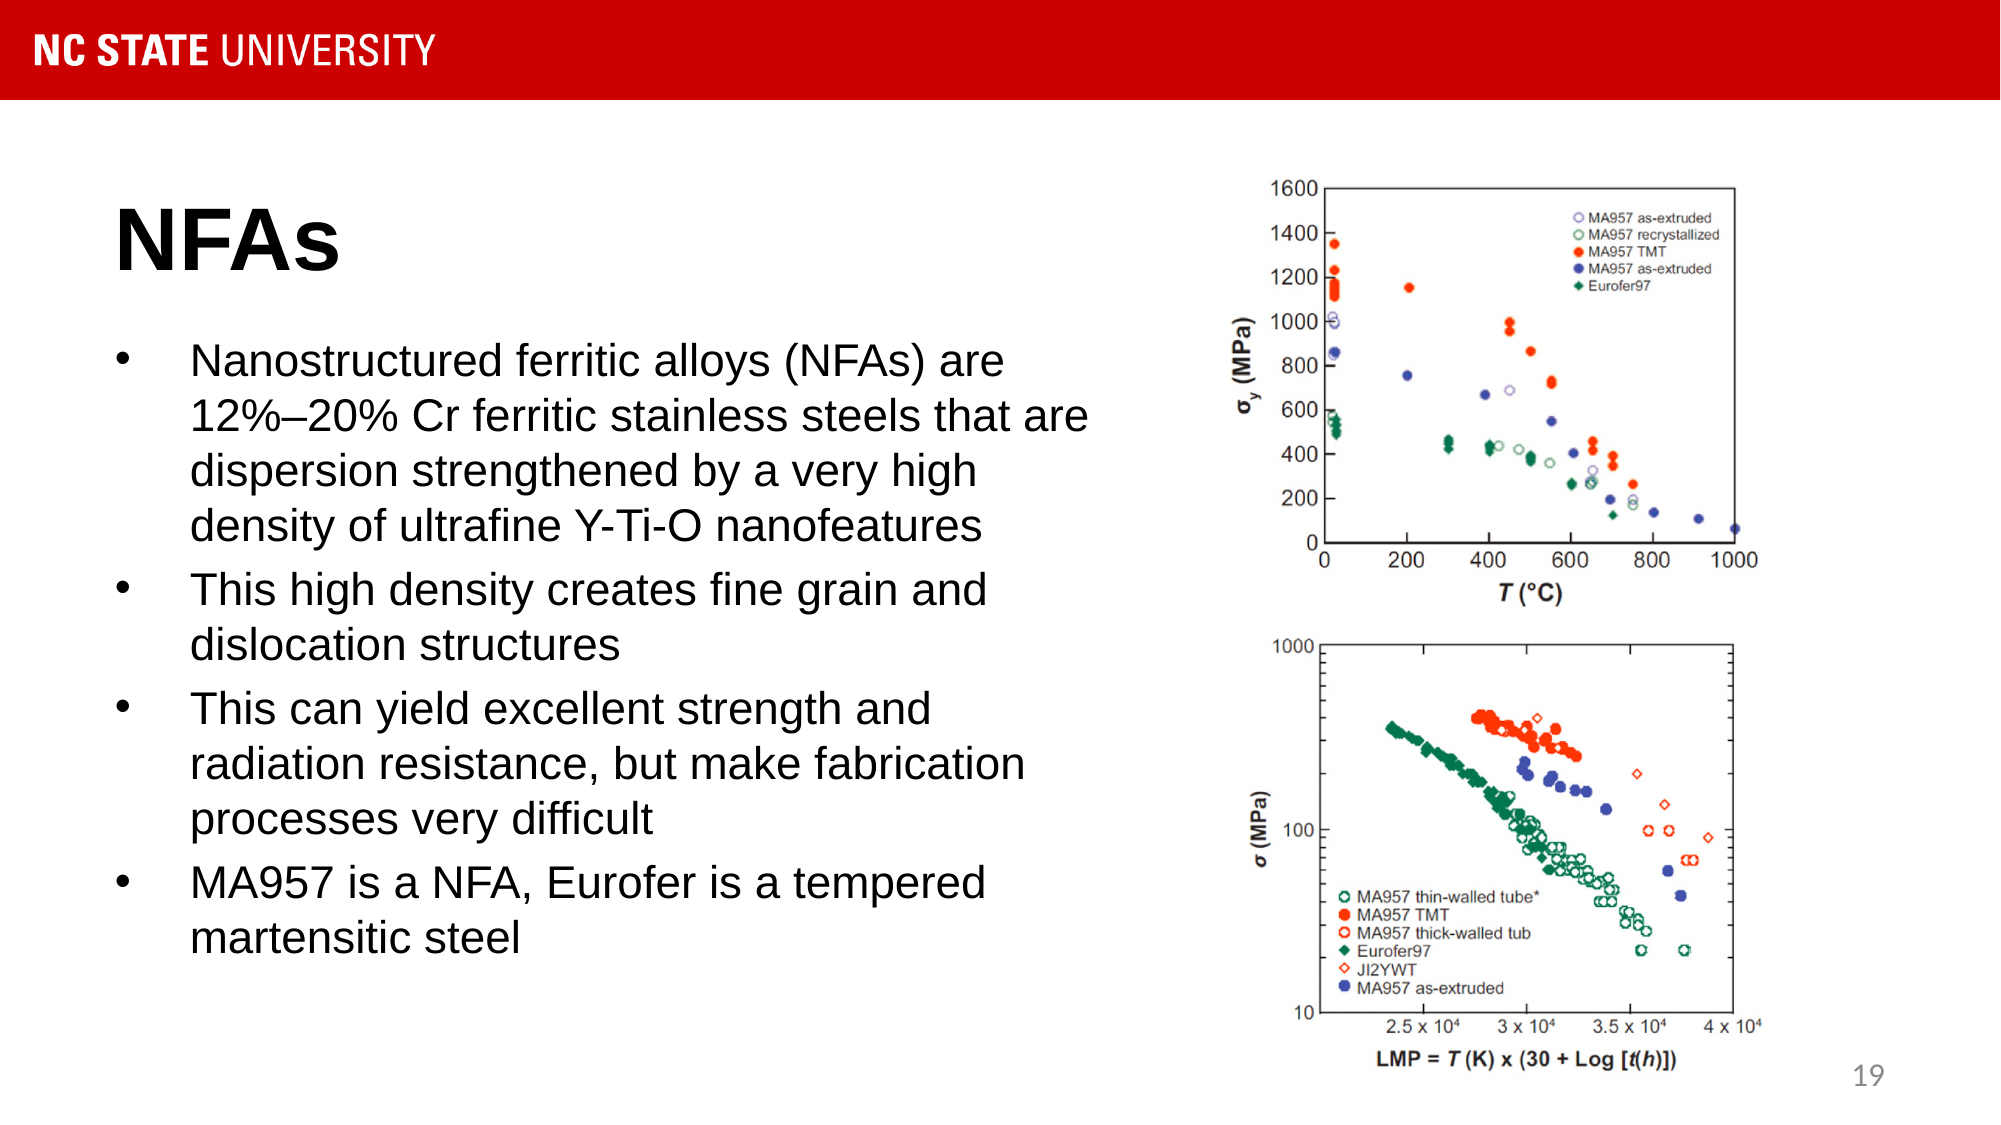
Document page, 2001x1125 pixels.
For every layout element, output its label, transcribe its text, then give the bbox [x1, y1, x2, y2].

title NFAs [99, 147, 1900, 323]
picture [0, 0, 2001, 100]
list Nanostructured ferritic alloys (NFAs) are 12%–20% Cr ferritic stainless steels that are dispersion strengthened by a very high density of ultrafine Y-Ti-O nanofeatures This high density creates fine grain and dislocation structures This can yield excellent strength and radiation resistance, but make fabrication processes very difficult MA957 is a NFA, Eurofer is a tempered martensitic steel [99, 322, 1133, 1005]
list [1201, 160, 1785, 621]
picture [1223, 620, 1785, 1080]
slide_number 19 [1433, 1042, 1900, 1103]
